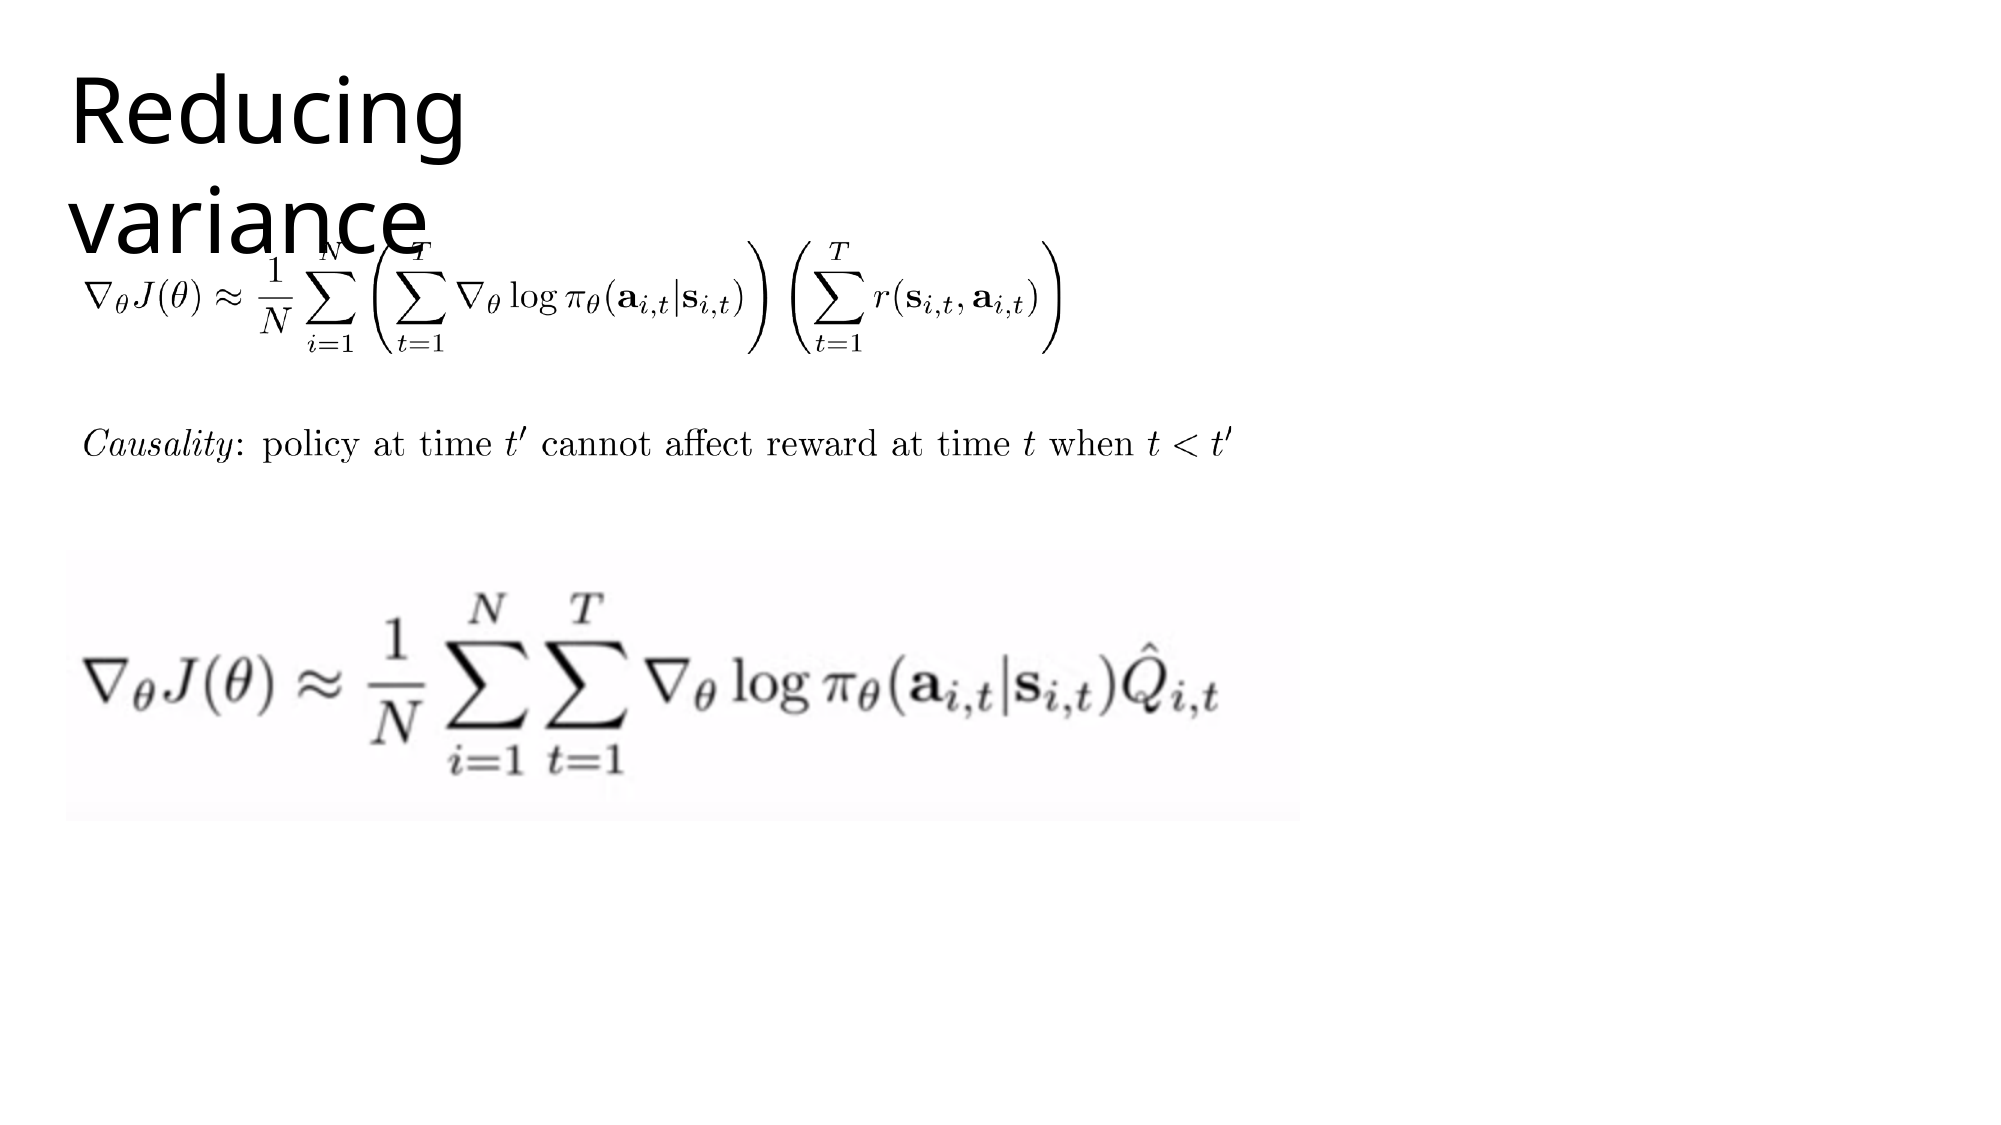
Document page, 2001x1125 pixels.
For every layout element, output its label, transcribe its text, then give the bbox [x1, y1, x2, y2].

picture [65, 550, 1301, 821]
text_box [84, 241, 1061, 354]
text_box [84, 426, 1232, 463]
title Reducing variance [66, 49, 739, 272]
